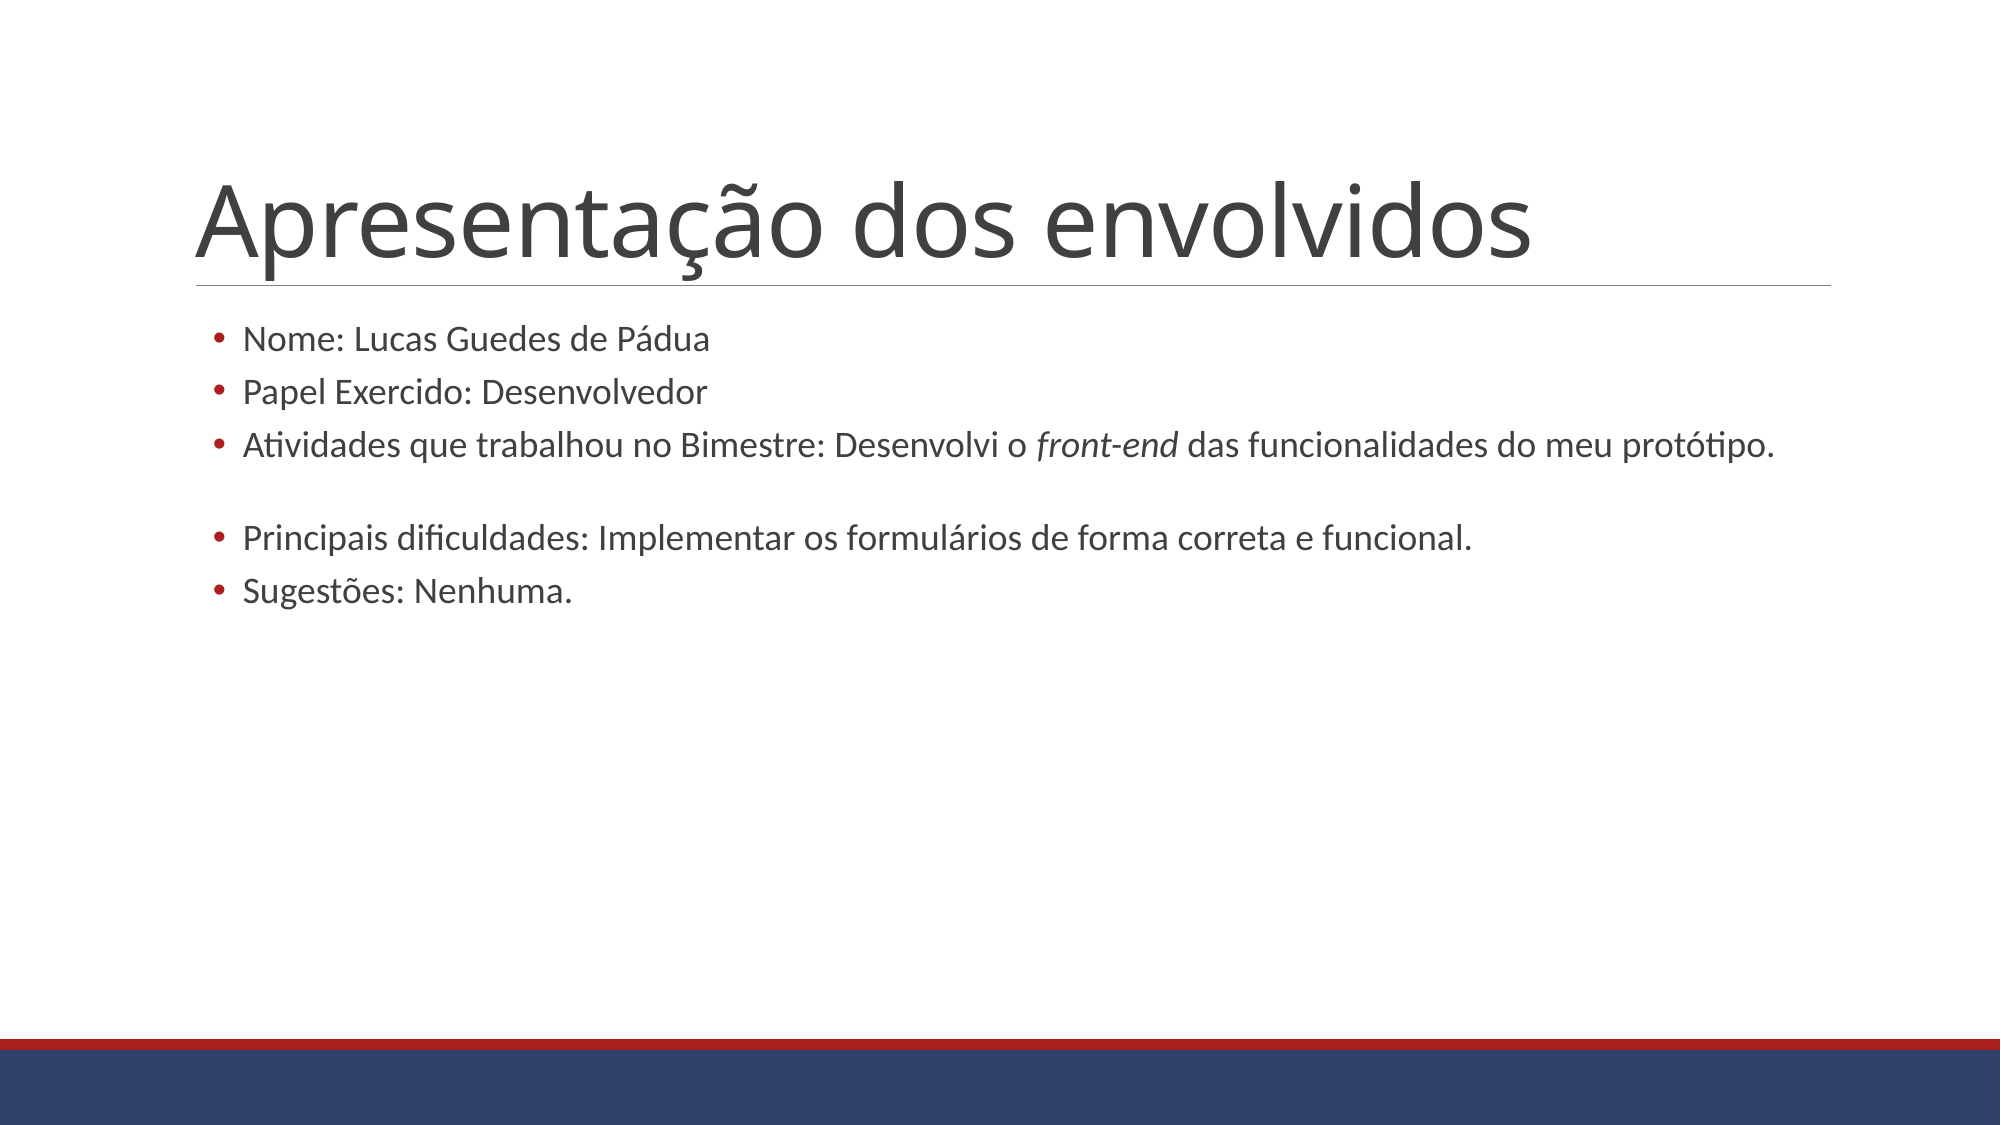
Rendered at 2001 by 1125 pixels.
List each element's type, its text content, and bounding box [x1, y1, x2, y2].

list Nome: Lucas Guedes de Pádua Papel Exercido: Desenvolvedor Atividades que trabalhou no Bimestre: Desenvolvi o front-end das funcionalidades do meu protótipo. Principais dificuldades: Implementar os formulários de forma correta e funcional. Sugestões: Nenhuma. [180, 311, 1830, 972]
title Apresentação dos envolvidos [180, 47, 1830, 285]
